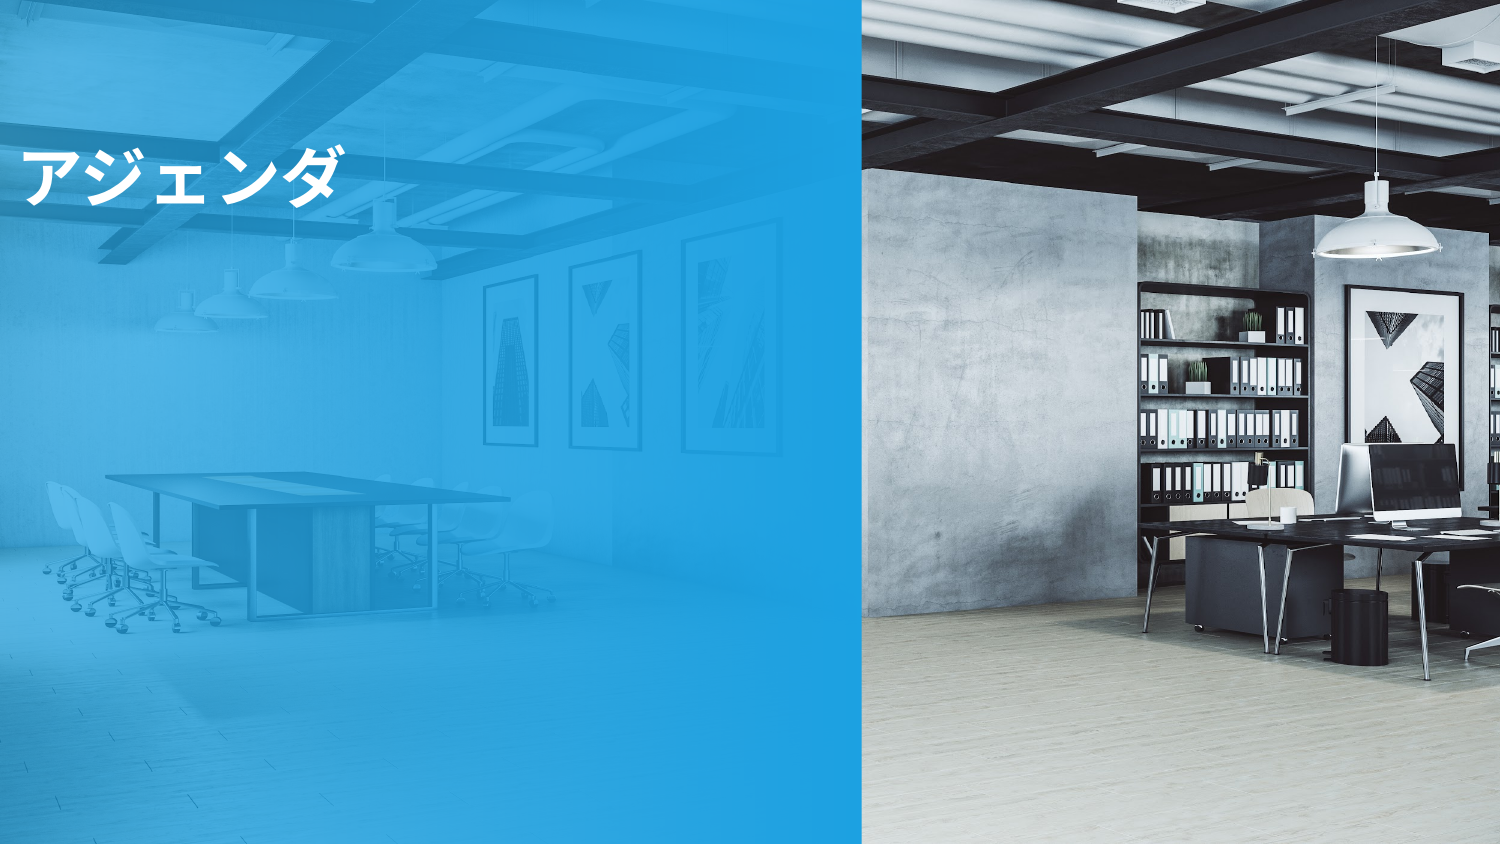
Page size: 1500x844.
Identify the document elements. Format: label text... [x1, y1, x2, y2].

picture [862, 0, 1500, 844]
text_box アジェンダ [1, 120, 780, 275]
